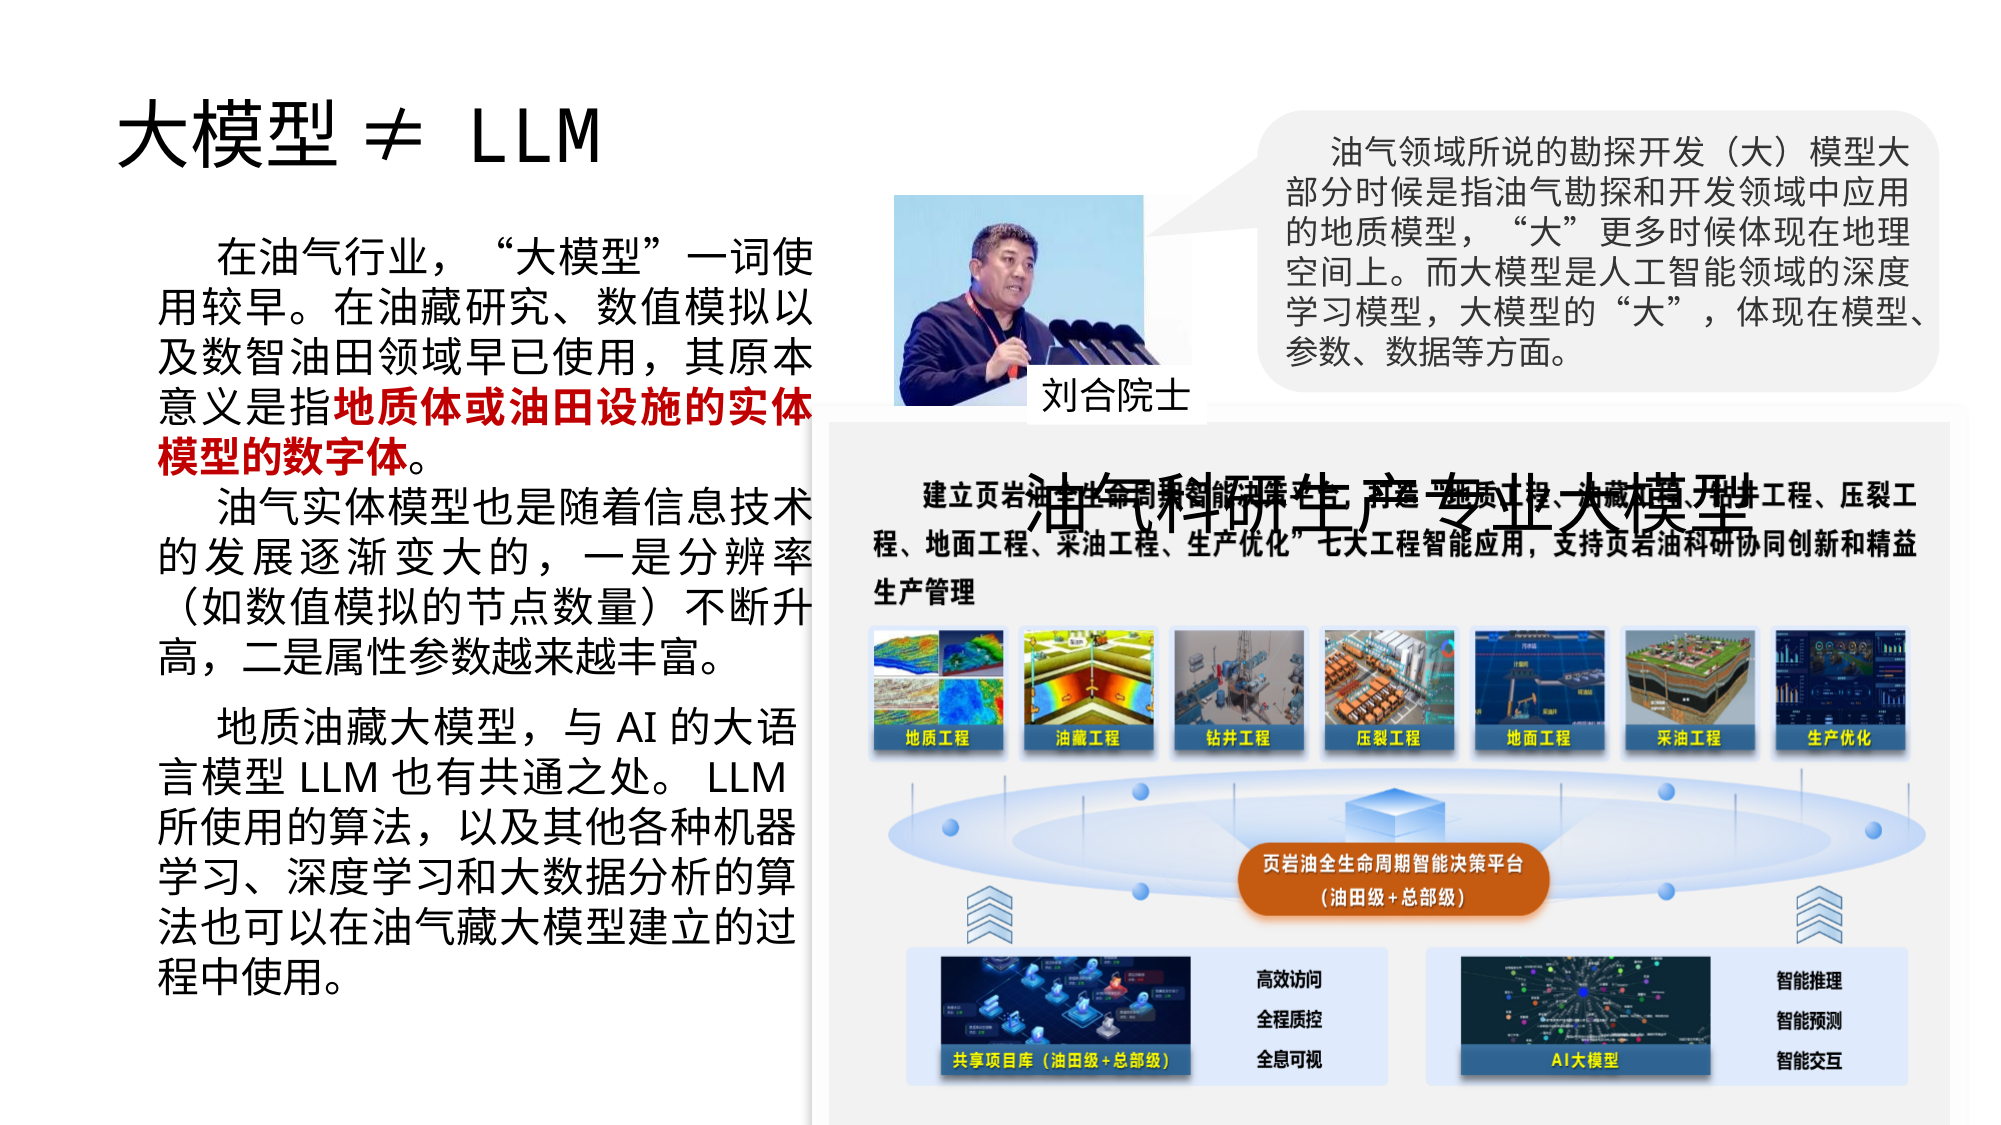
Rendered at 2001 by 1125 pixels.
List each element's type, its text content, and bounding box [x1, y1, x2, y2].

text_box 刘合院士 [1027, 364, 1207, 422]
picture [894, 195, 1192, 414]
text_box 地质油藏大模型，与AI的大语言模型LLM也有共通之处。LLM所使用的算法，以及其他各种机器学习、深度学习和大数据分析的算法也可以在油气藏大模型建立的过程中使用。 [142, 693, 813, 1008]
text_box 在油气行业，“大模型”一词使用较早。在油藏研究、数值模拟以及数智油田领域早已使用，其原本意义是指地质体或油田设施的实体模型的数字体。 油气实体模型也是随着信息技术的发展逐渐变大的，一是分辨率（如数值模拟的节点数量）不断升高，二是属性参数越来越丰富。 [142, 223, 829, 689]
text_box 油气领域所说的勘探开发（大）模型大部分时候是指油气勘探和开发领域中应用的地质模型，“大”更多时候体现在地理空间上。而大模型是人工智能领域的深度学习模型，大模型的“大”，体现在模型、参数、数据等方面。 [1192, 109, 1940, 393]
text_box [828, 422, 1951, 1125]
text_box 大模型 ≠ LLM [100, 80, 617, 186]
